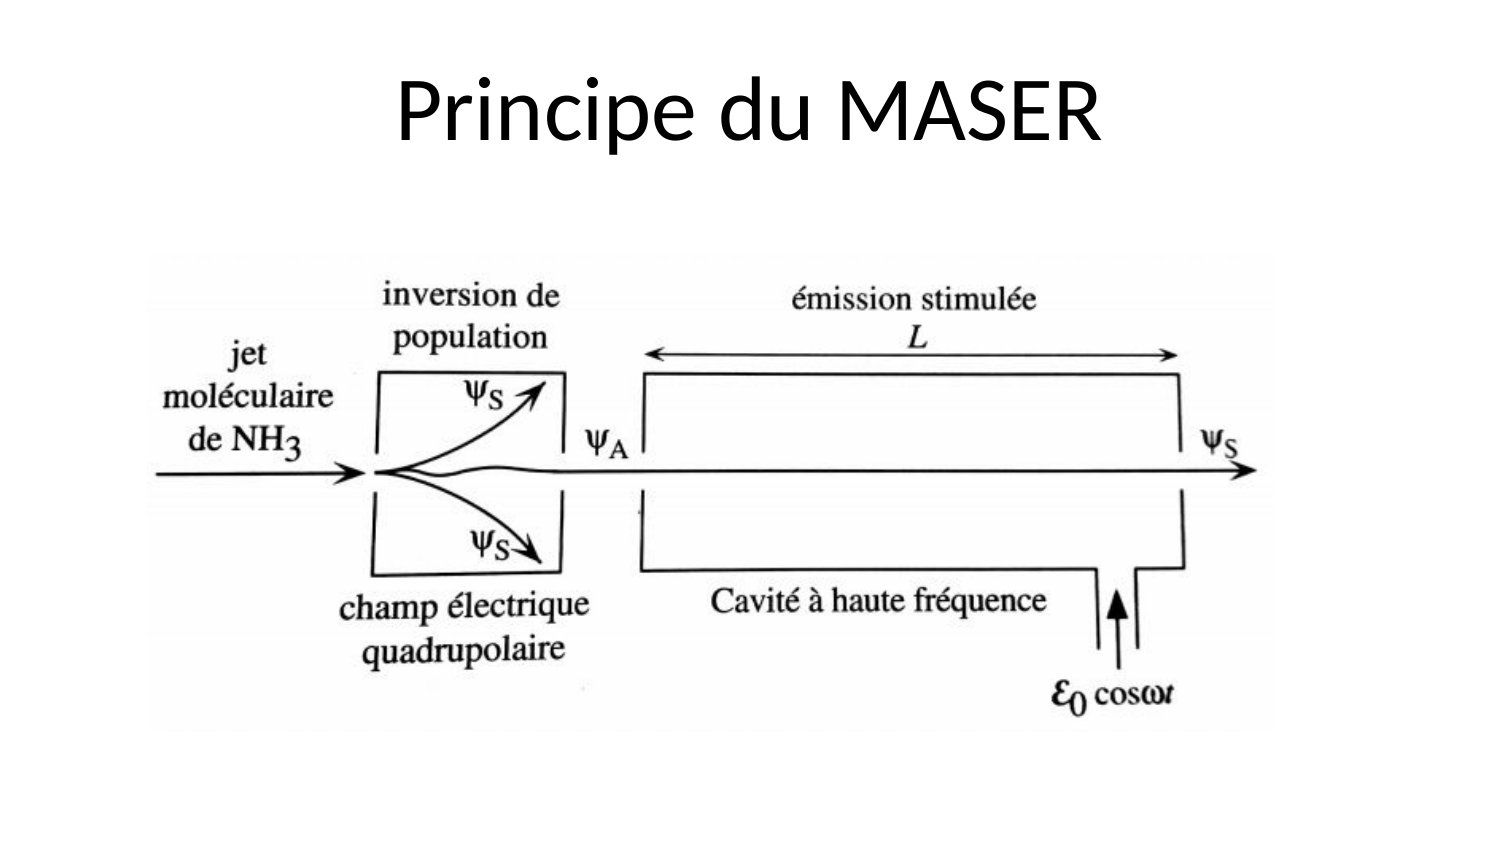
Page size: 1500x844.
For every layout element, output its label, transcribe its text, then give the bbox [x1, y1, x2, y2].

picture [147, 208, 1273, 733]
title Principe du MASER [75, 33, 1425, 175]
